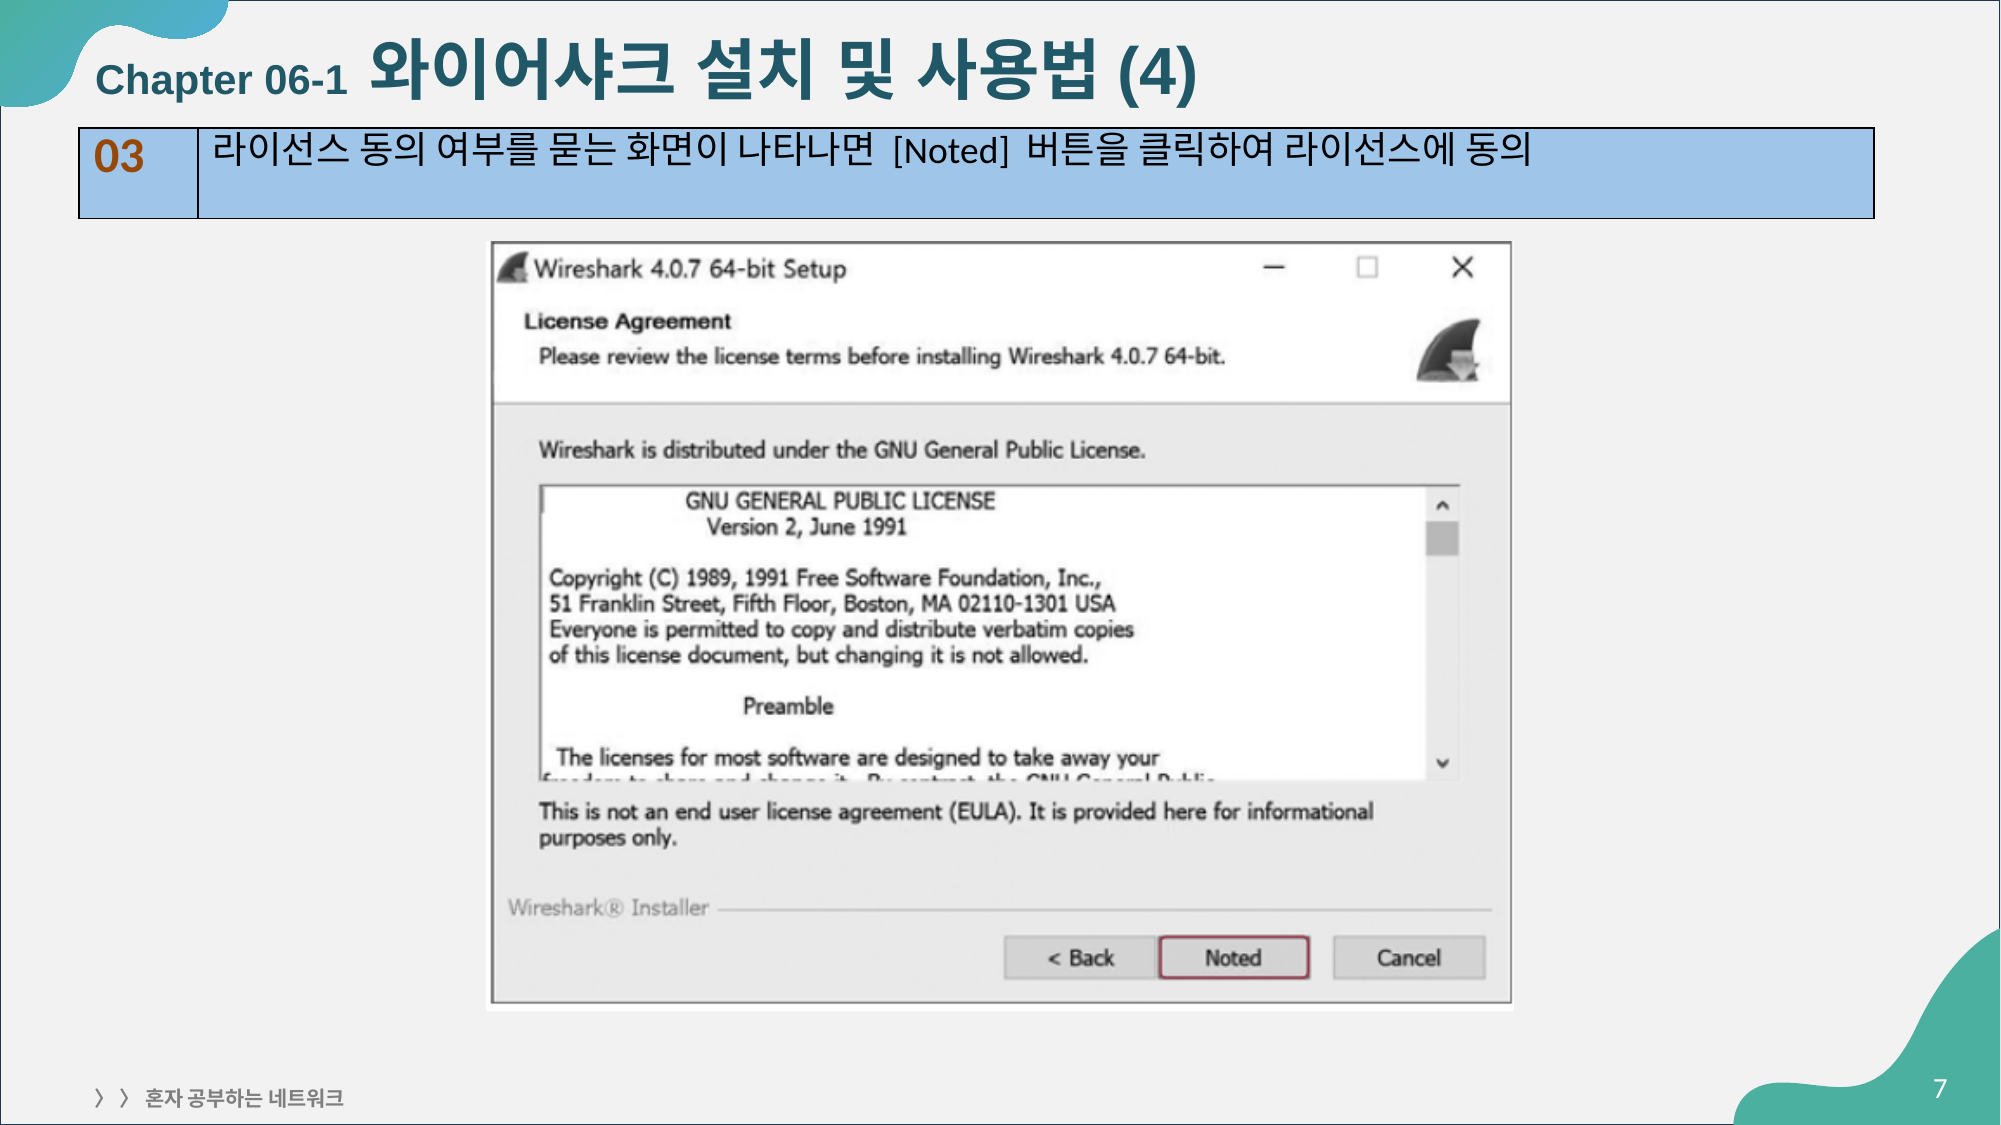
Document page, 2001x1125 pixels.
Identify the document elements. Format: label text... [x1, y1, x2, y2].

footer 〉 〉 혼자 공부하는 네트워크 [79, 1078, 755, 1114]
picture [486, 241, 1514, 1011]
slide_number ‹#› [1917, 1061, 1984, 1122]
title Chapter 06-1 와이어샤크 설치 및 사용법(4) [79, 17, 1931, 128]
table_header 라이선스 동의 여부를 묻는 화면이 나타나면 [Noted] 버튼을 클릭하여 라이선스에 동의 [199, 129, 1873, 218]
table_header 03 [80, 129, 197, 218]
